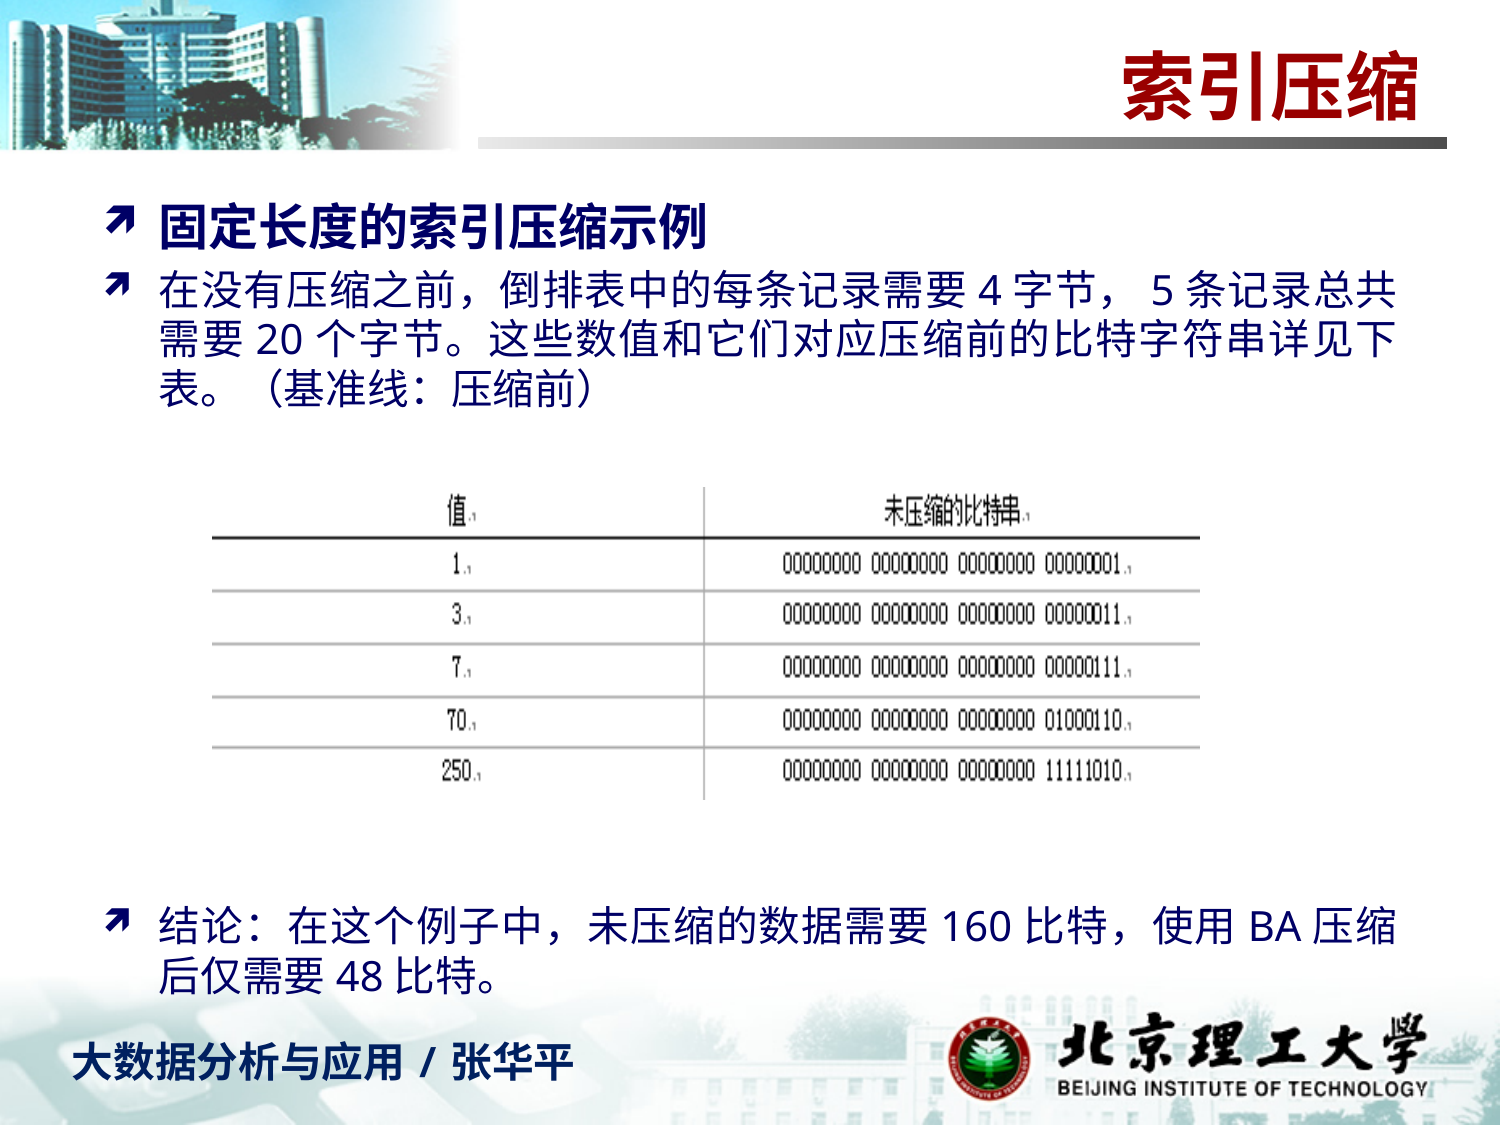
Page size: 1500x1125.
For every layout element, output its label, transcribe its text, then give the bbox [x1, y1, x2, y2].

title 索引压缩 [466, 26, 1436, 143]
picture [0, 0, 1500, 1125]
list 固定长度的索引压缩示例 在没有压缩之前，倒排表中的每条记录需要4字节，5条记录总共需要20个字节。这些数值和它们对应压缩前的比特字符串详见下表。（基准线：压缩前） 结论：在这个例子中，未压缩的数据需要160比特，使用BA压缩后仅需要48比特。 [87, 187, 1413, 1101]
